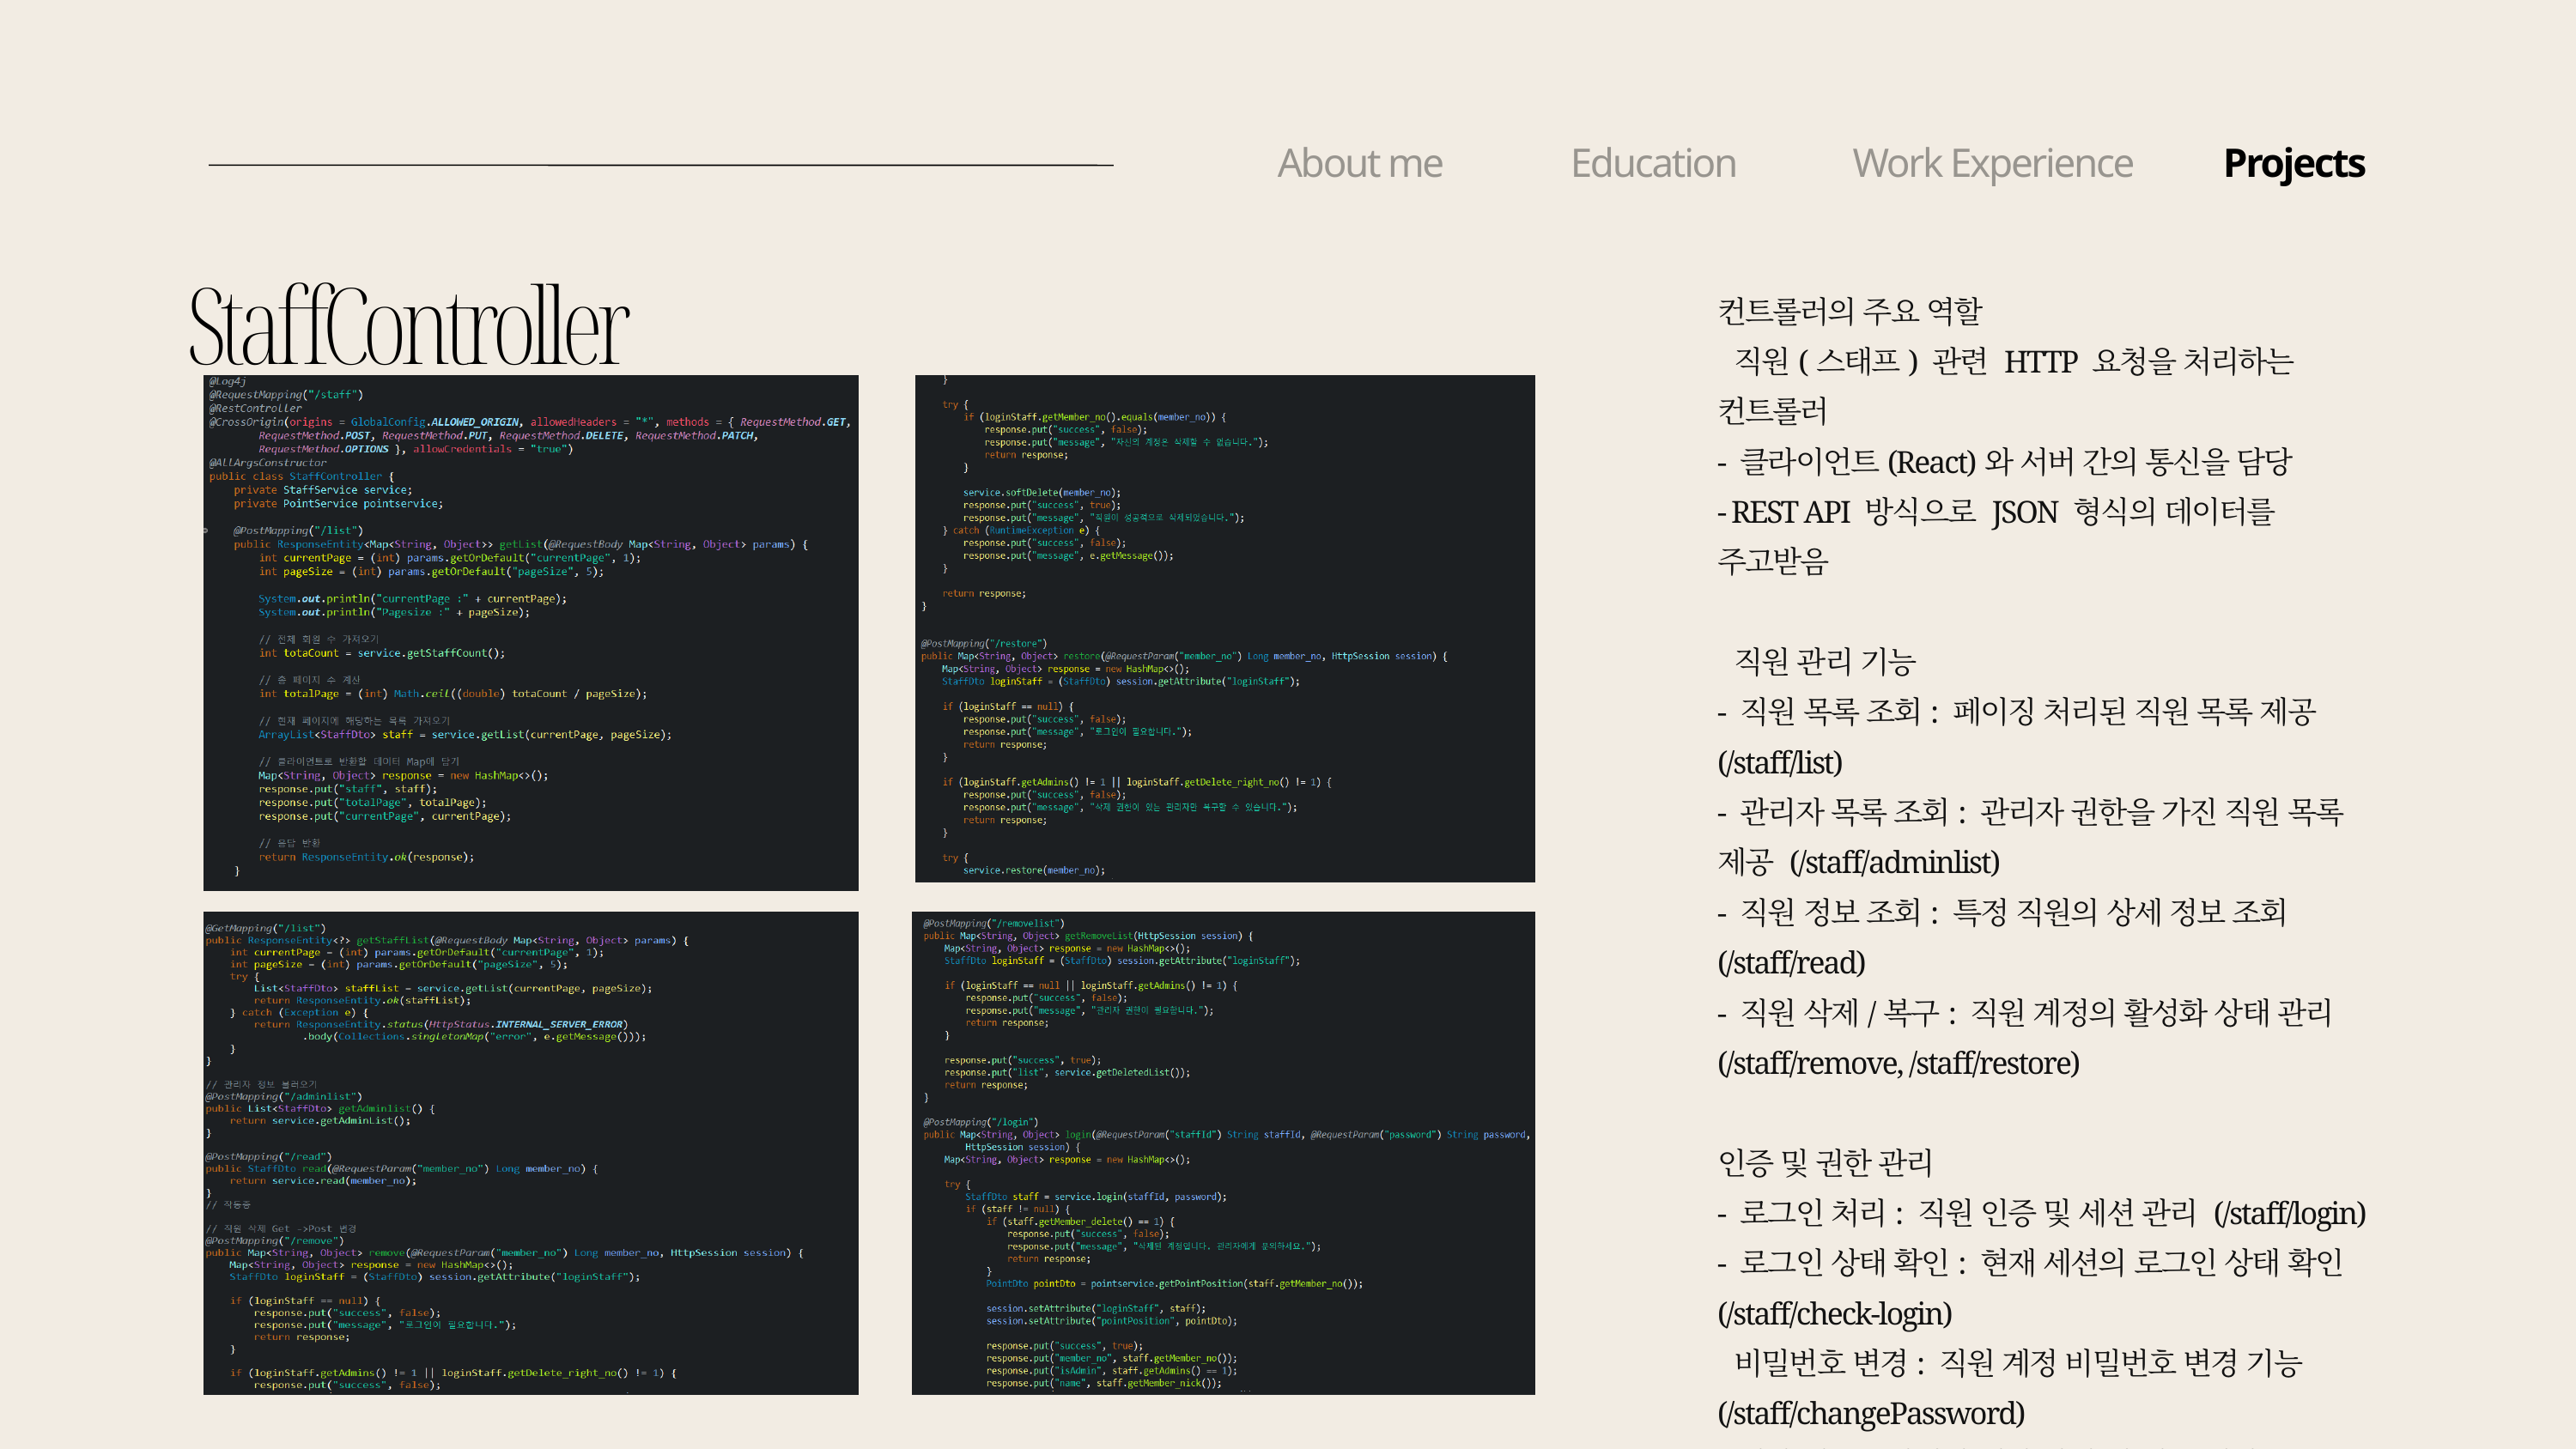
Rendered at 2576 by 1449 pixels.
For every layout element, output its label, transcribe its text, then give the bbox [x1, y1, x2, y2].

text_box About me [1267, 130, 1455, 185]
picture [203, 911, 860, 1396]
text_box StaffController [185, 199, 977, 386]
picture [915, 374, 1535, 883]
text_box Projects [2221, 130, 2367, 185]
picture [911, 911, 1536, 1396]
text_box Work Experience [1838, 130, 2149, 185]
picture [203, 374, 860, 892]
text_box [539, 298, 747, 373]
text_box Education [1562, 130, 1747, 185]
text_box 컨트롤러의 주요 역할 직원(스태프) 관련 HTTP 요청을 처리하는 컨트롤러 - 클라이언트(React)와 서버 간의 통신을 담당 - REST API 방식으로 JSON 형식의 데이터를 주고받음 직원 관리 기능 - 직원 목록 조회: 페이징 처리된 직원 목록 제공 (/staff/list) - 관리자 목록 조회: 관리자 권한을 가진 직원 목록 제공 (/staff/adminlist) - 직원 정보 조회: 특정 직원의 상세 정보 조회 (/staff/read) - 직원 삭제/복구: 직원 계정의 활성화 상태 관리 (/staff/remove, /staff/restore) 인증 및 권한 관리 - 로그인 처리: 직원 인증 및 세션 관리 (/staff/login) - 로그인 상태 확인: 현재 세션의 로그인 상태 확인 (/staff/check-login) 비밀번호 변경: 직원 계정 비밀번호 변경 기능 (/staff/changePassword) - 권한 검증: 관리자 권한 확인 및 접근 제어 [1717, 278, 2385, 1449]
